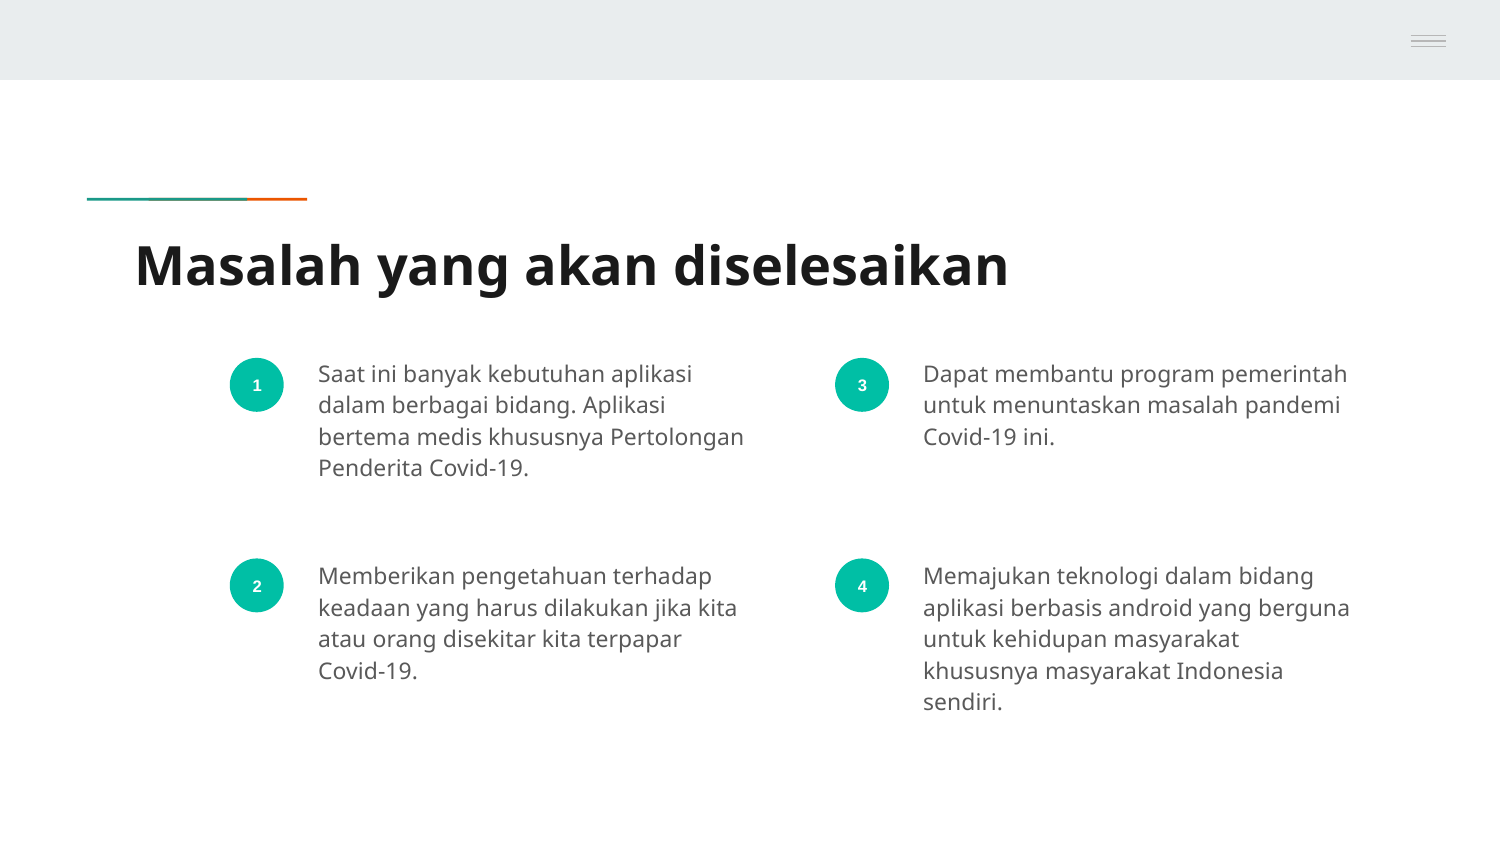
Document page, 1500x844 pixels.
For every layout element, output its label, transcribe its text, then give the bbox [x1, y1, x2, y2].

text_box 3 [835, 357, 890, 412]
list Memberikan pengetahuan terhadap keadaan yang harus dilakukan jika kita atau orang disekitar kita terpapar Covid-19. [303, 542, 768, 716]
text_box 1 [229, 357, 284, 412]
title Masalah yang akan diselesaikan [119, 216, 1381, 305]
list Memajukan teknologi dalam bidang aplikasi berbasis android yang berguna untuk kehidupan masyarakat khususnya masyarakat Indonesia sendiri. [908, 542, 1373, 716]
text_box 4 [835, 558, 890, 613]
text_box 2 [229, 558, 284, 613]
list Dapat membantu program pemerintah untuk menuntaskan masalah pandemi Covid-19 ini. [908, 340, 1373, 513]
list Saat ini banyak kebutuhan aplikasi dalam berbagai bidang. Aplikasi bertema medis khususnya Pertolongan Penderita Covid-19. [303, 340, 768, 513]
